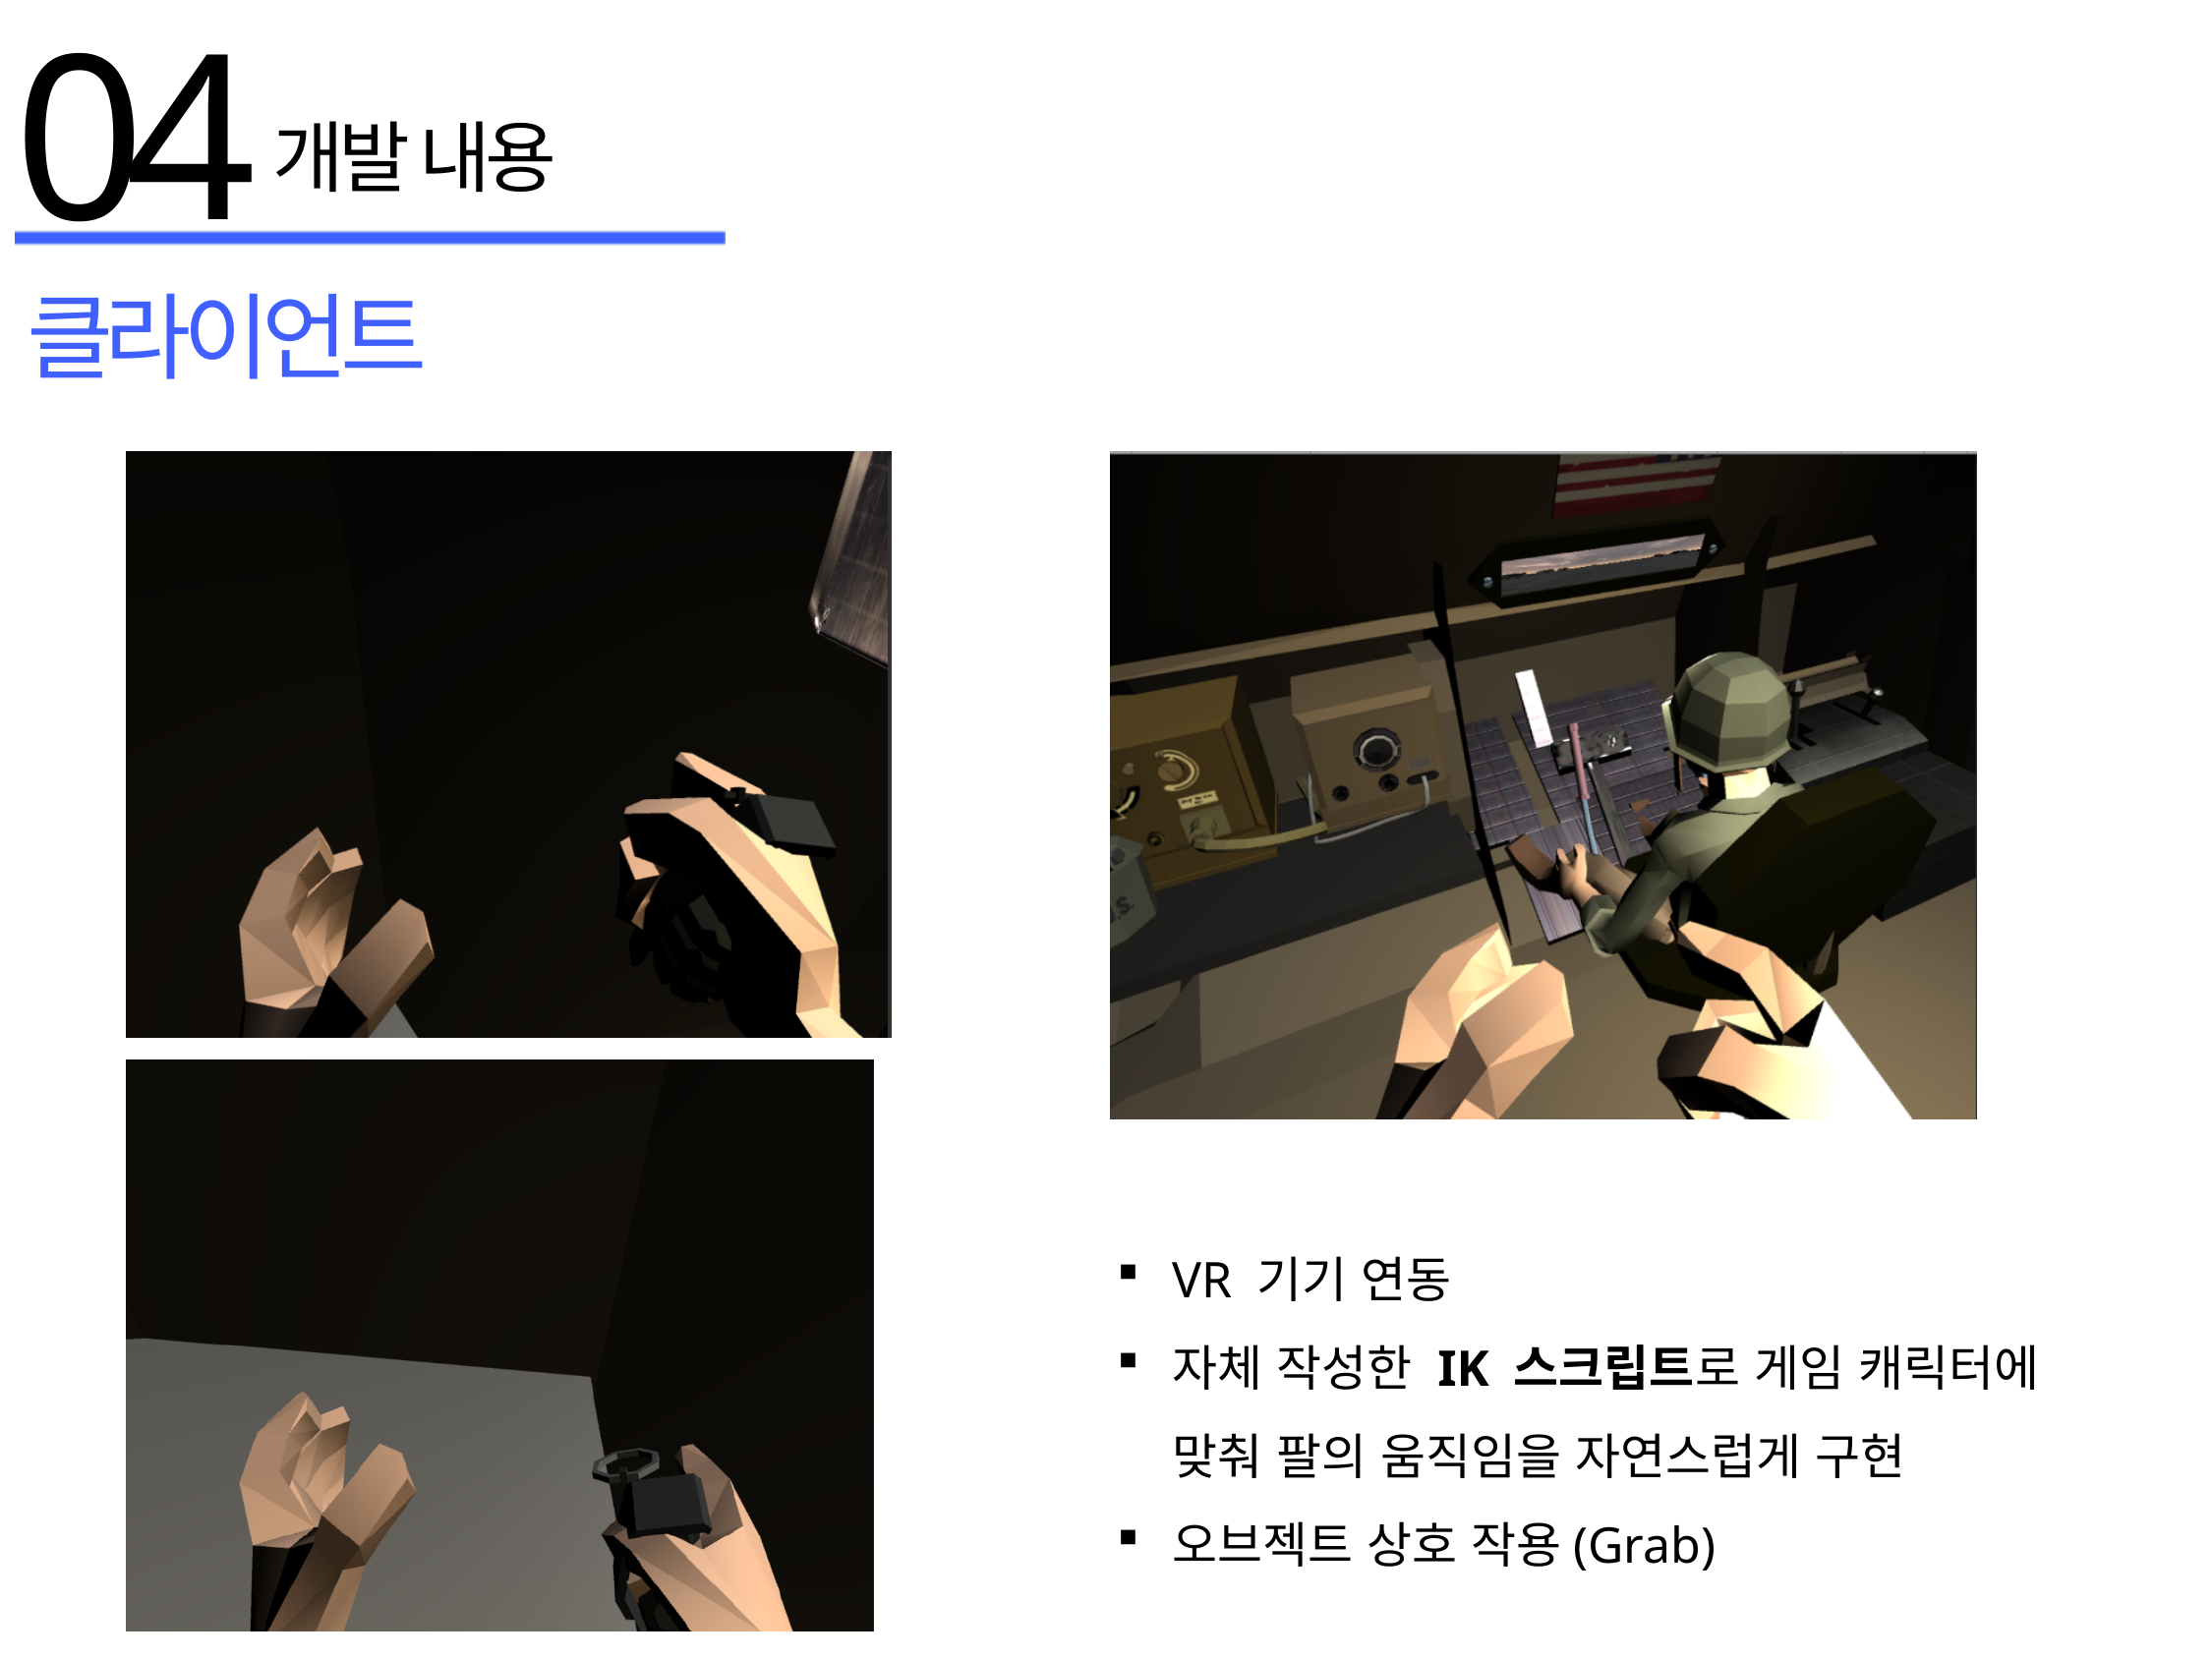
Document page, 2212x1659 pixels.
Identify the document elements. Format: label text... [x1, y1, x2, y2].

picture [126, 1058, 874, 1631]
text_box 04 [0, 0, 322, 347]
text_box 클라이언트 [12, 269, 802, 423]
text_box 개발 내용 [322, 100, 760, 229]
text_box VR 기기 연동 자체 작성한 IK 스크립트로 게임 캐릭터에 맞춰 팔의 움직임을 자연스럽게 구현 오브젝트 상호 작용(Grab) [1102, 1212, 2086, 1581]
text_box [14, 212, 727, 264]
picture [1110, 451, 1977, 1120]
picture [126, 451, 893, 1038]
